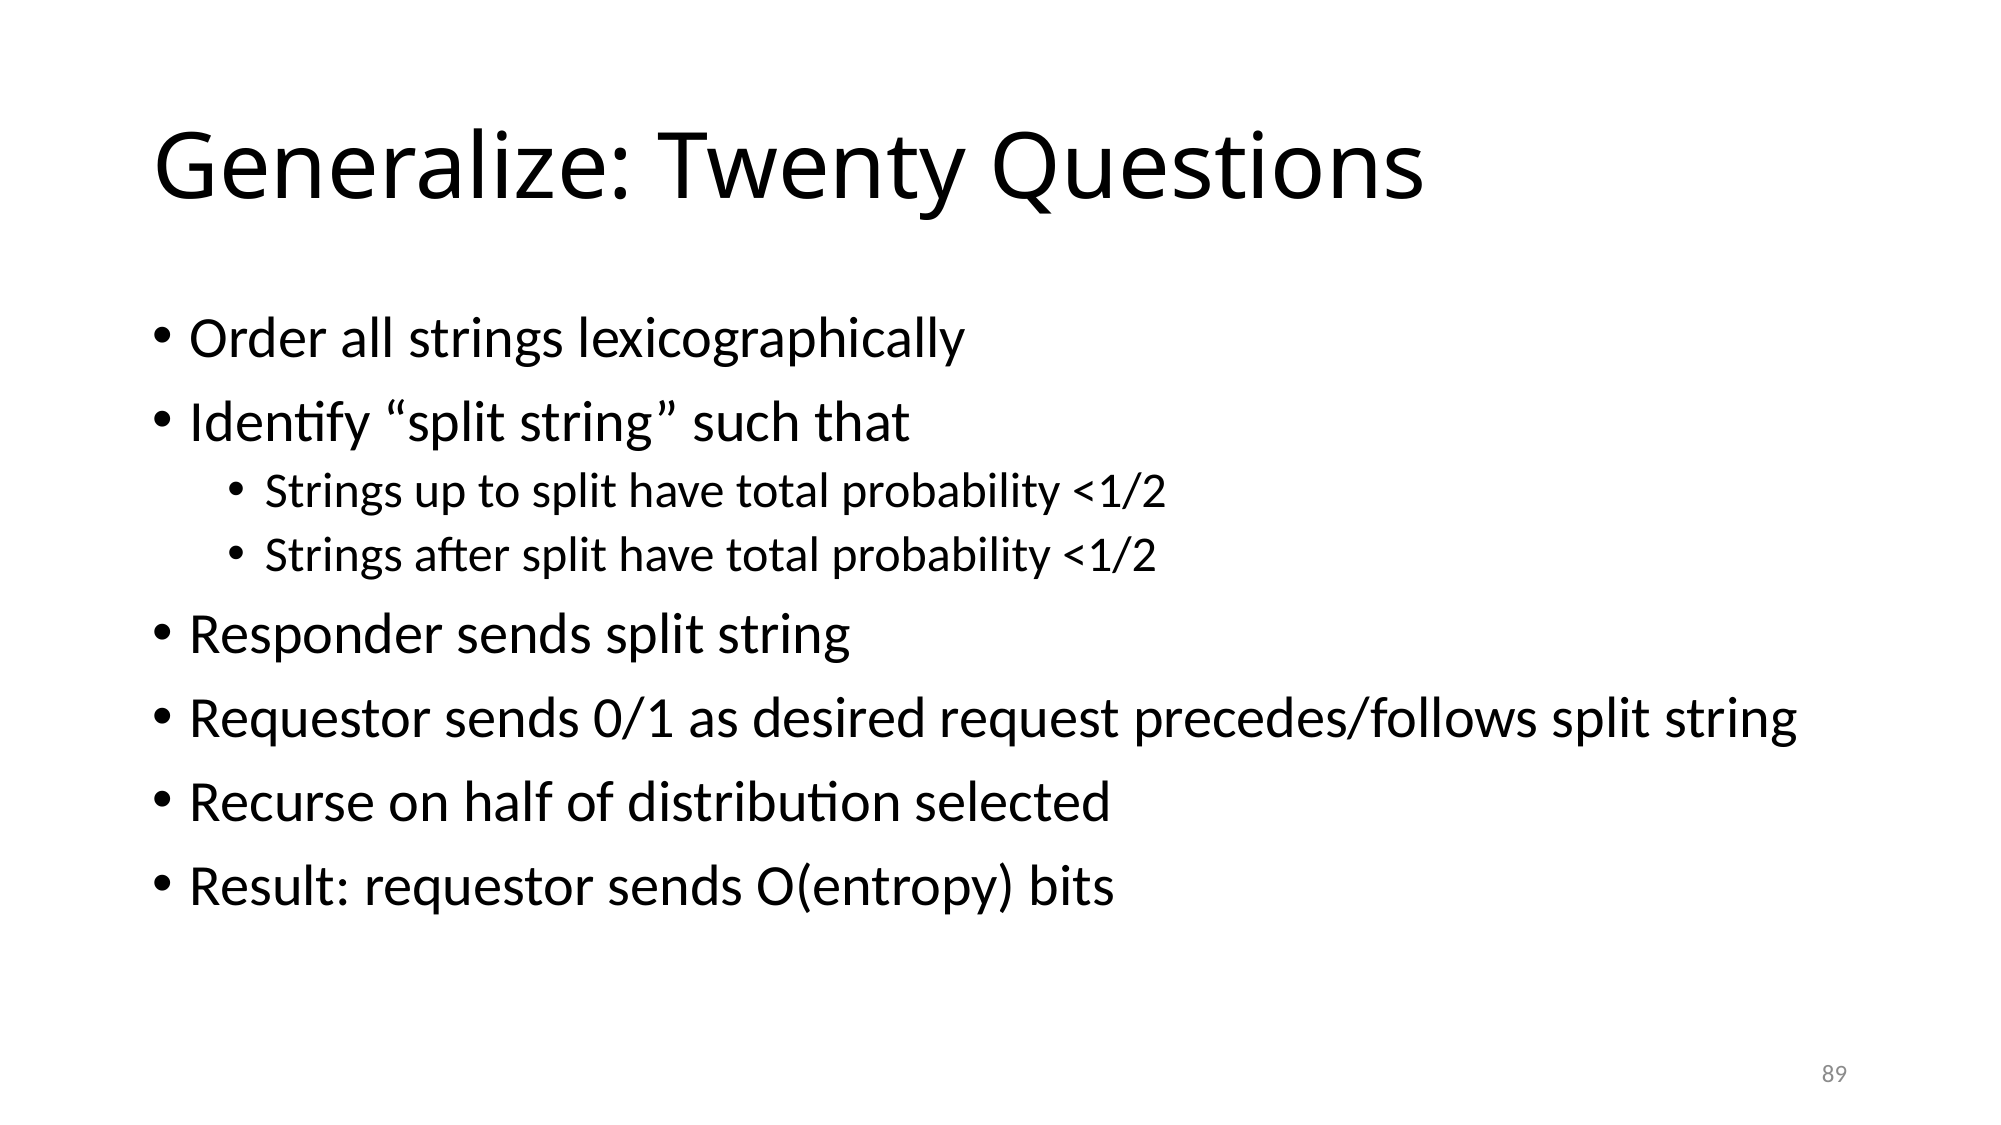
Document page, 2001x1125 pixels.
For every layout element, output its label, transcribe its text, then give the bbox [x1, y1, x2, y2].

title Generalize: Twenty Questions [137, 59, 1863, 278]
slide_number 89 [1412, 1042, 1863, 1103]
list Order all strings lexicographically Identify “split string” such that Strings up to split have total probability <1/2 Strings after split have total probability <1/2 Responder sends split string Requestor sends 0/1 as desired request precedes/follows split string Recurse on half of distribution selected Result: requestor sends O(entropy) bits [137, 299, 1863, 1014]
